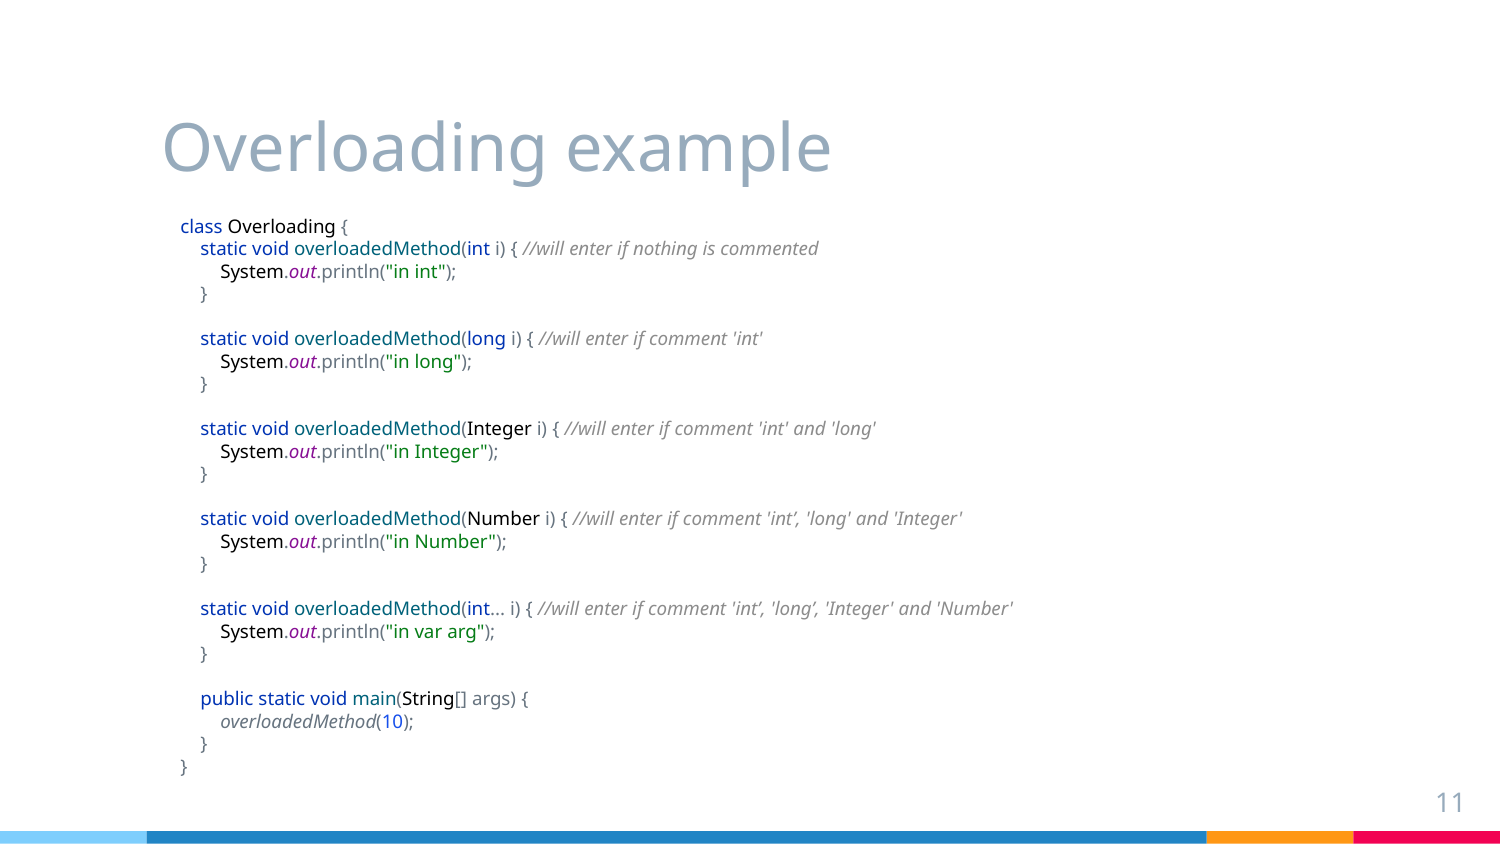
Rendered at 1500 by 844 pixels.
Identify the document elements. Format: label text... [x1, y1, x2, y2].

title Overloading example [146, 58, 1207, 199]
slide_number 11 [1391, 770, 1482, 822]
list class Overloading { static void overloadedMethod(int i) { //will enter if nothing is commented System.out.println("in int"); } static void overloadedMethod(long i) { //will enter if comment 'int' System.out.println("in long"); } static void overloadedMethod(Integer i) { //will enter if comment 'int' and 'long' System.out.println("in Integer"); } static void overloadedMethod(Number i) { //will enter if comment 'int’, 'long' and 'Integer' System.out.println("in Number"); } static void overloadedMethod(int... i) { //will enter if comment 'int’, 'long’, 'Integer' and 'Number' System.out.println("in var arg"); } public static void main(String[] args) { overloadedMethod(10); } } [146, 199, 1207, 808]
